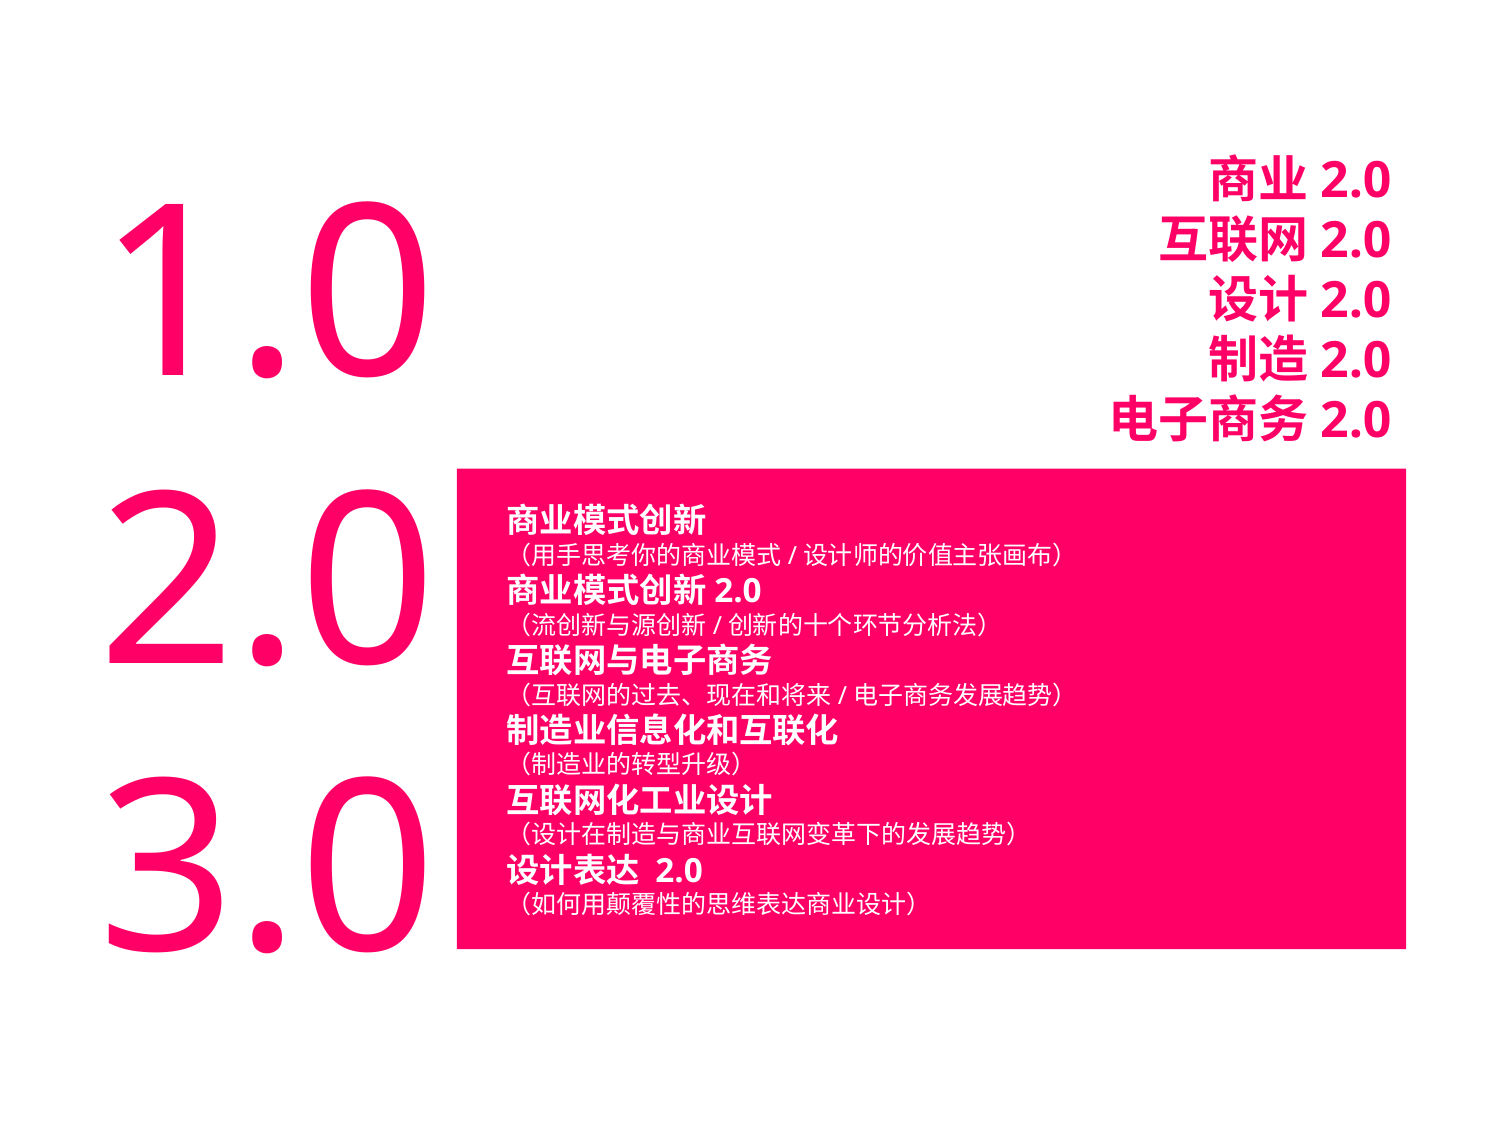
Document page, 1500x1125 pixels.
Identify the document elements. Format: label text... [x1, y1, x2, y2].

text_box 商业模式创新 （用手思考你的商业模式/设计师的价值主张画布） 商业模式创新2.0 （流创新与源创新/创新的十个环节分析法） 互联网与电子商务 （互联网的过去、现在和将来/电子商务发展趋势） 制造业信息化和互联化 （制造业的转型升级） 互联网化工业设计 （设计在制造与商业互联网变革下的发展趋势） 设计表达 2.0 （如何用颠覆性的思维表达商业设计） [492, 492, 1336, 926]
text_box [455, 467, 1408, 951]
text_box 1.0 2.0 3.0 [84, 128, 453, 1007]
text_box 商业2.0 互联网2.0 设计2.0 制造2.0 电子商务2.0 [1089, 140, 1407, 456]
